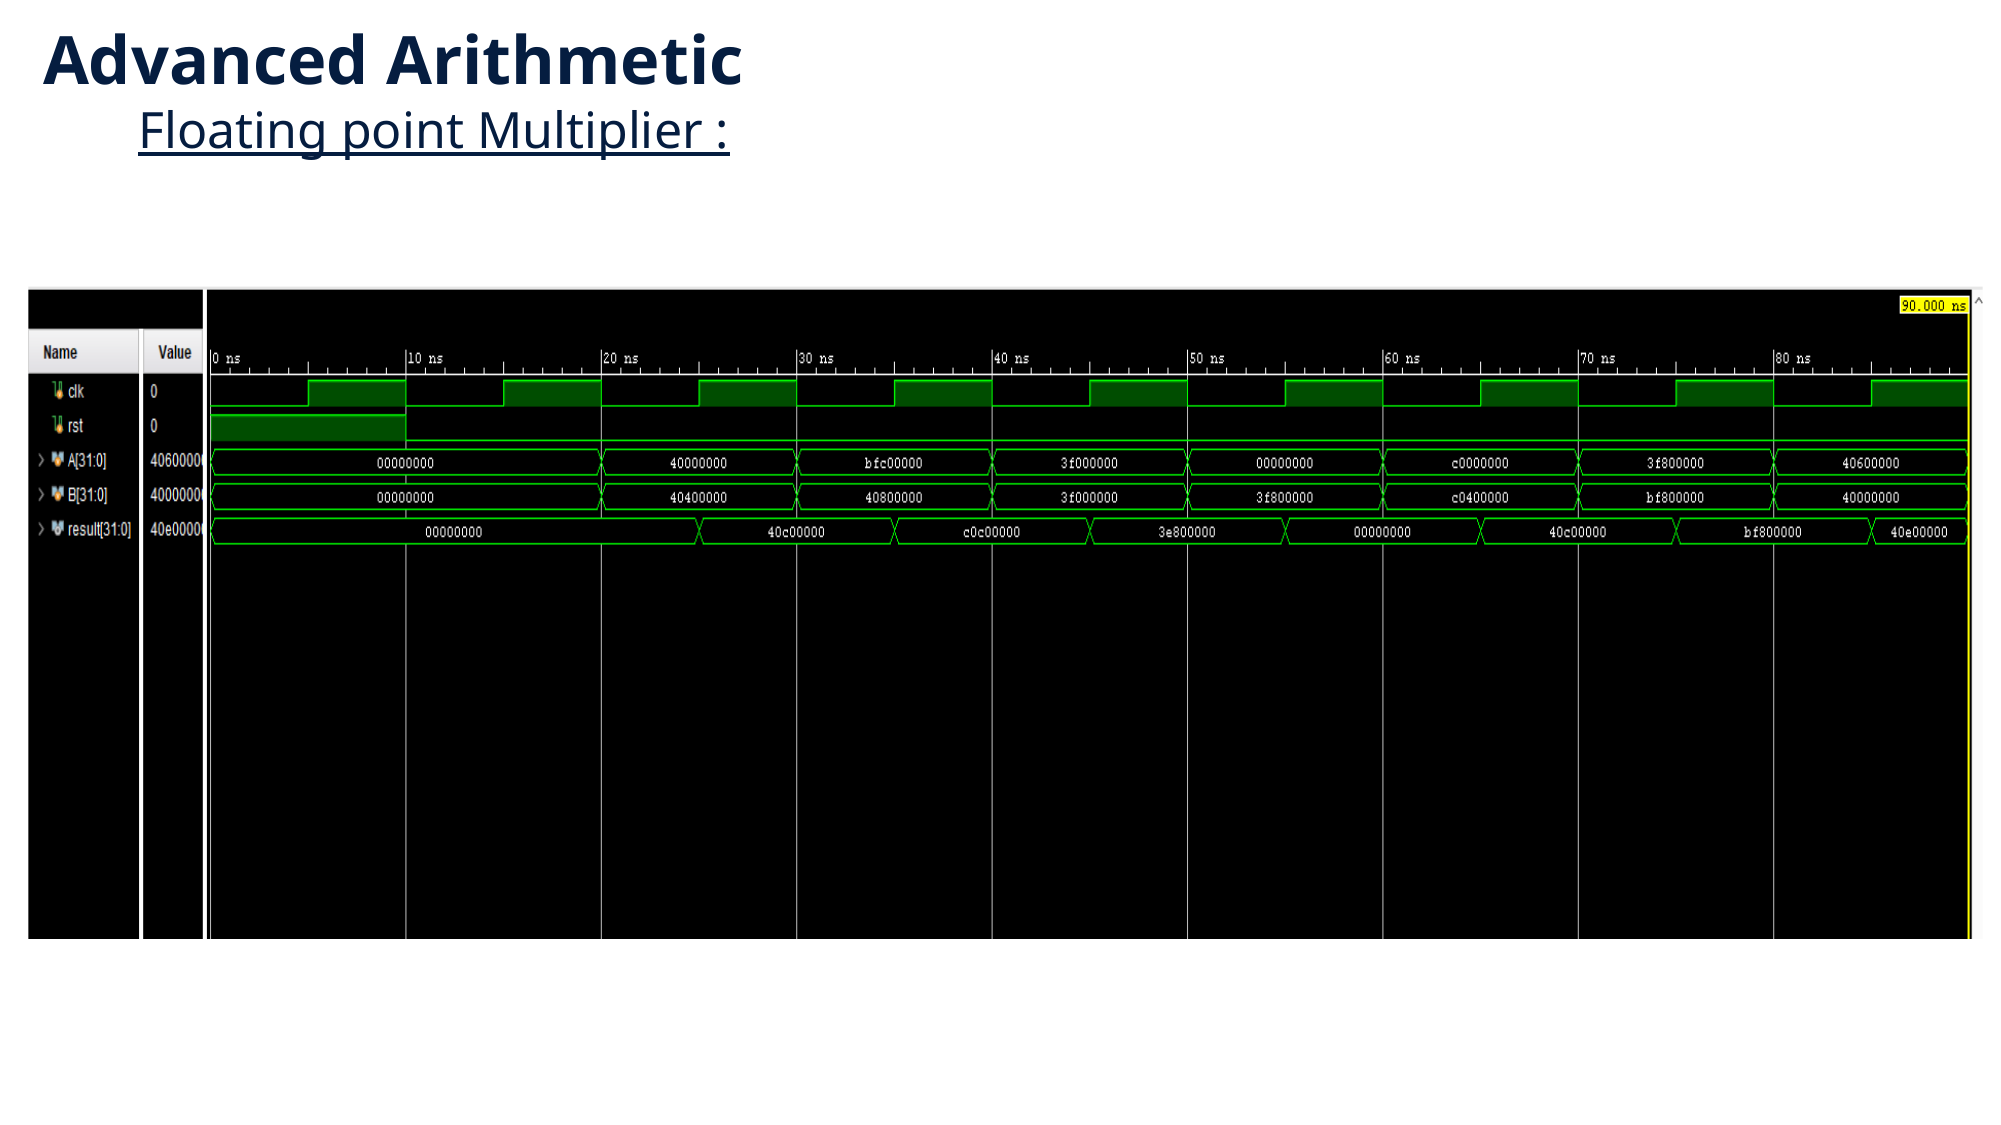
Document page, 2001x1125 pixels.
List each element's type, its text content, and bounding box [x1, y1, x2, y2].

text_box Floating point Multiplier : [123, 97, 1596, 184]
text_box Advanced Arithmetic [28, 10, 1229, 105]
picture [27, 281, 1984, 940]
